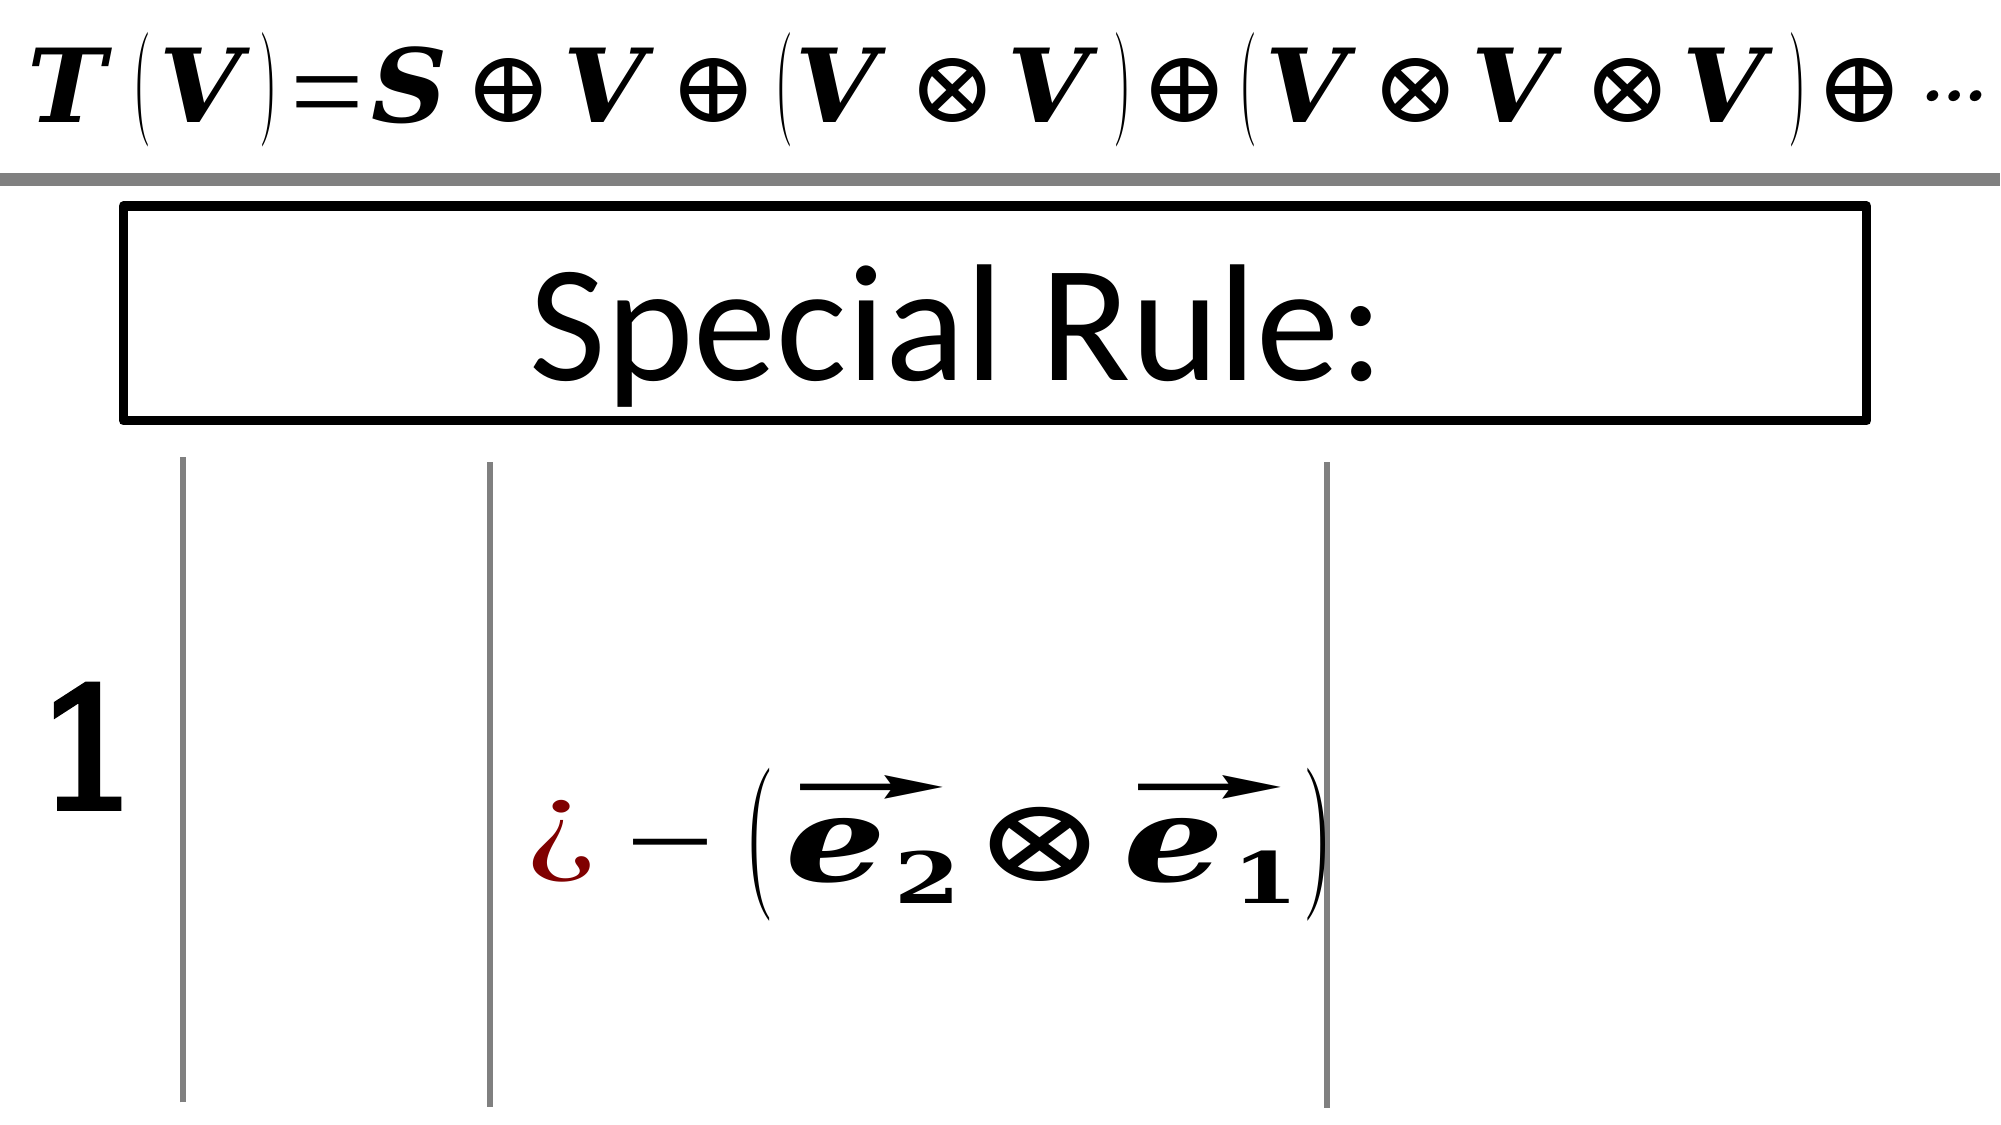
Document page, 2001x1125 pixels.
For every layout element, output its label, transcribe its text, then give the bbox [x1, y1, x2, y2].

text_box 1 [0, 634, 180, 849]
